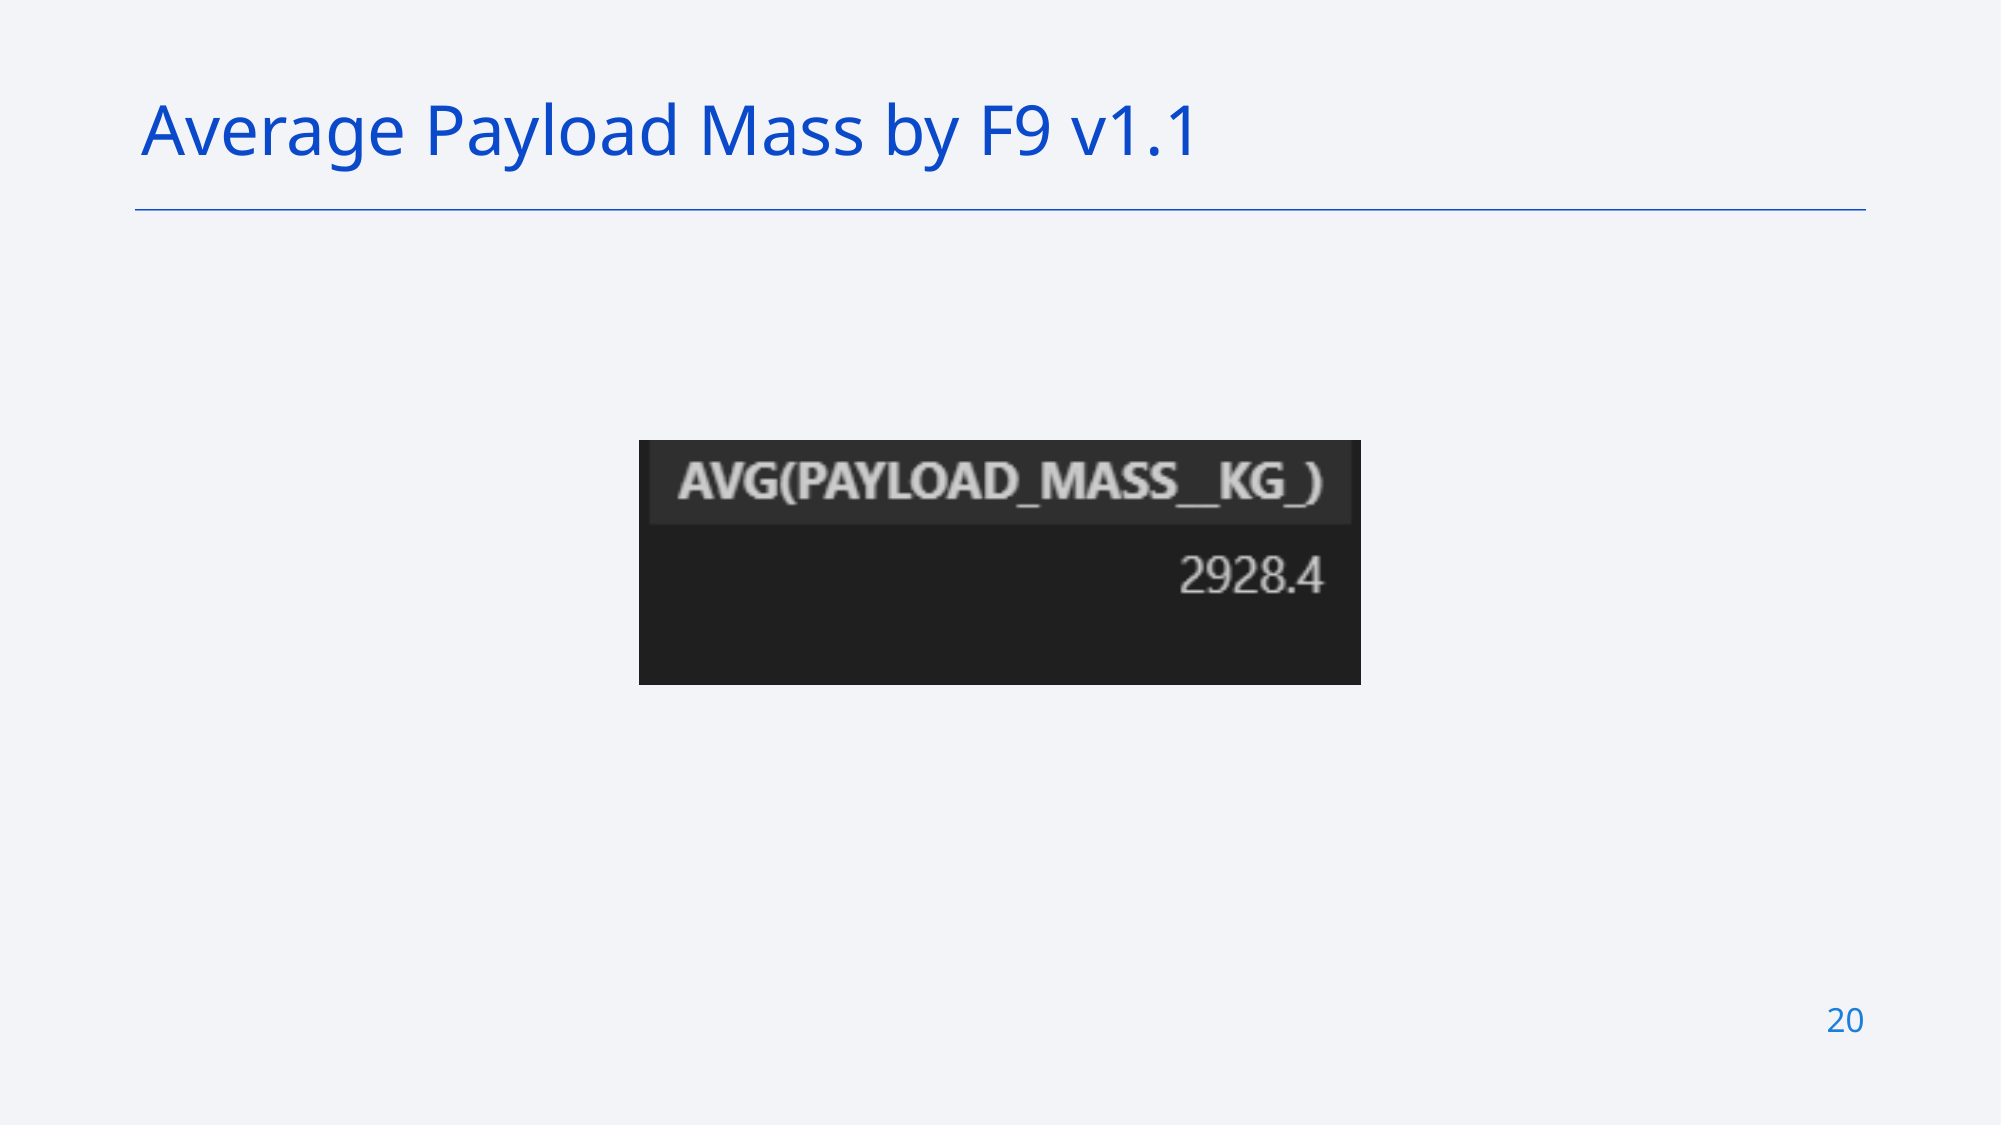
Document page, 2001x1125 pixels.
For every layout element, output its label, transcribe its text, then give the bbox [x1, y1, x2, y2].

slide_number 20 [1429, 988, 1880, 1055]
text_box Average Payload Mass by F9 v1.1 [126, 88, 1852, 179]
picture [0, 0, 2001, 1125]
